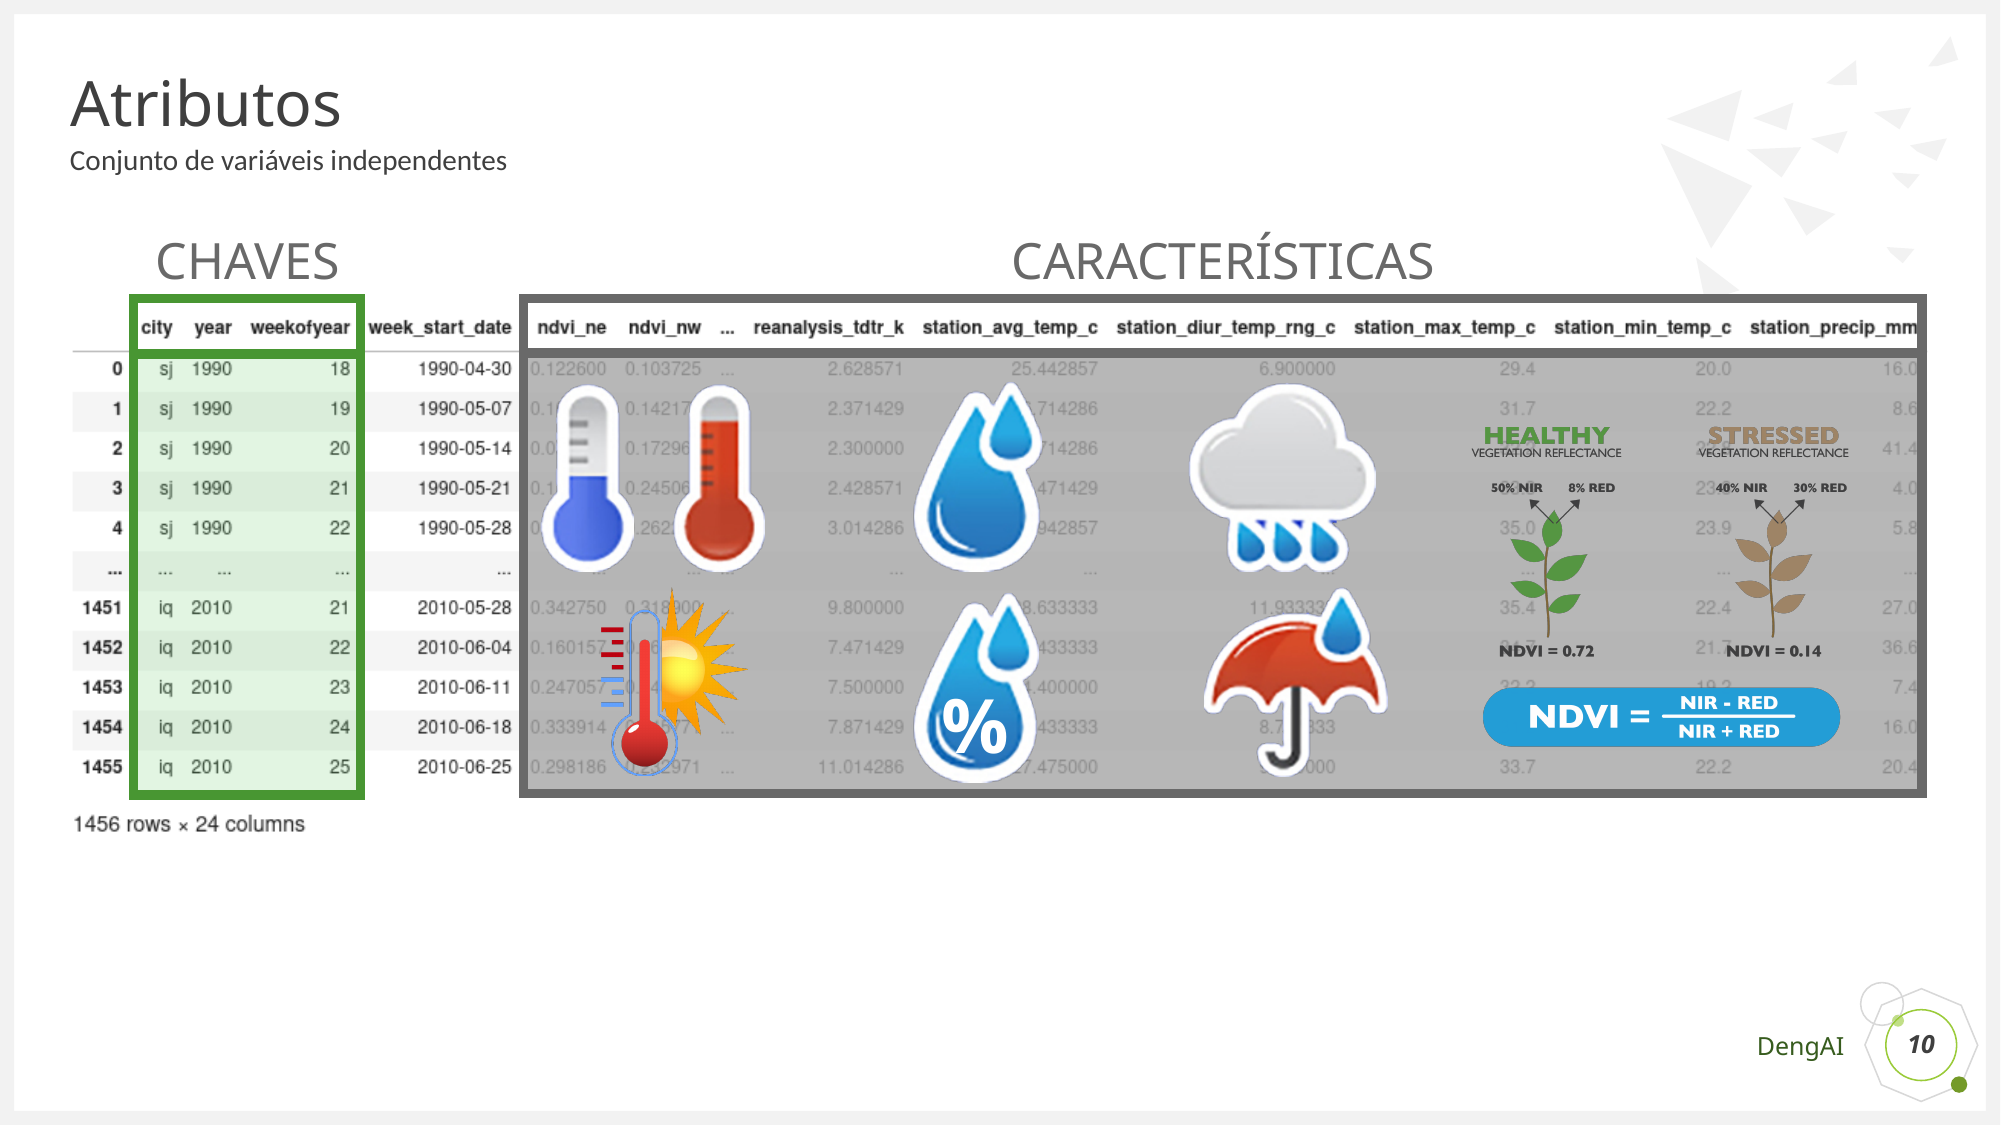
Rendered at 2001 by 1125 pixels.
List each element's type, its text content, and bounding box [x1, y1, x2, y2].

picture [1204, 587, 1388, 778]
title Atributos [70, 70, 1932, 142]
text_box CHAVES [109, 229, 387, 290]
picture [910, 382, 1043, 573]
text_box [133, 298, 361, 304]
picture [539, 384, 634, 573]
picture [601, 587, 748, 776]
slide_number ‹#› [1885, 1008, 1958, 1082]
picture [1450, 410, 1874, 764]
picture [1188, 382, 1377, 573]
text_box [523, 298, 1923, 304]
text_box CARACTERÍSTICAS [994, 229, 1453, 290]
text_box Conjunto de variáveis independentes [70, 140, 521, 176]
text_box DengAI [1432, 1029, 1845, 1061]
picture [673, 384, 766, 573]
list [70, 305, 1932, 841]
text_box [911, 593, 1040, 783]
